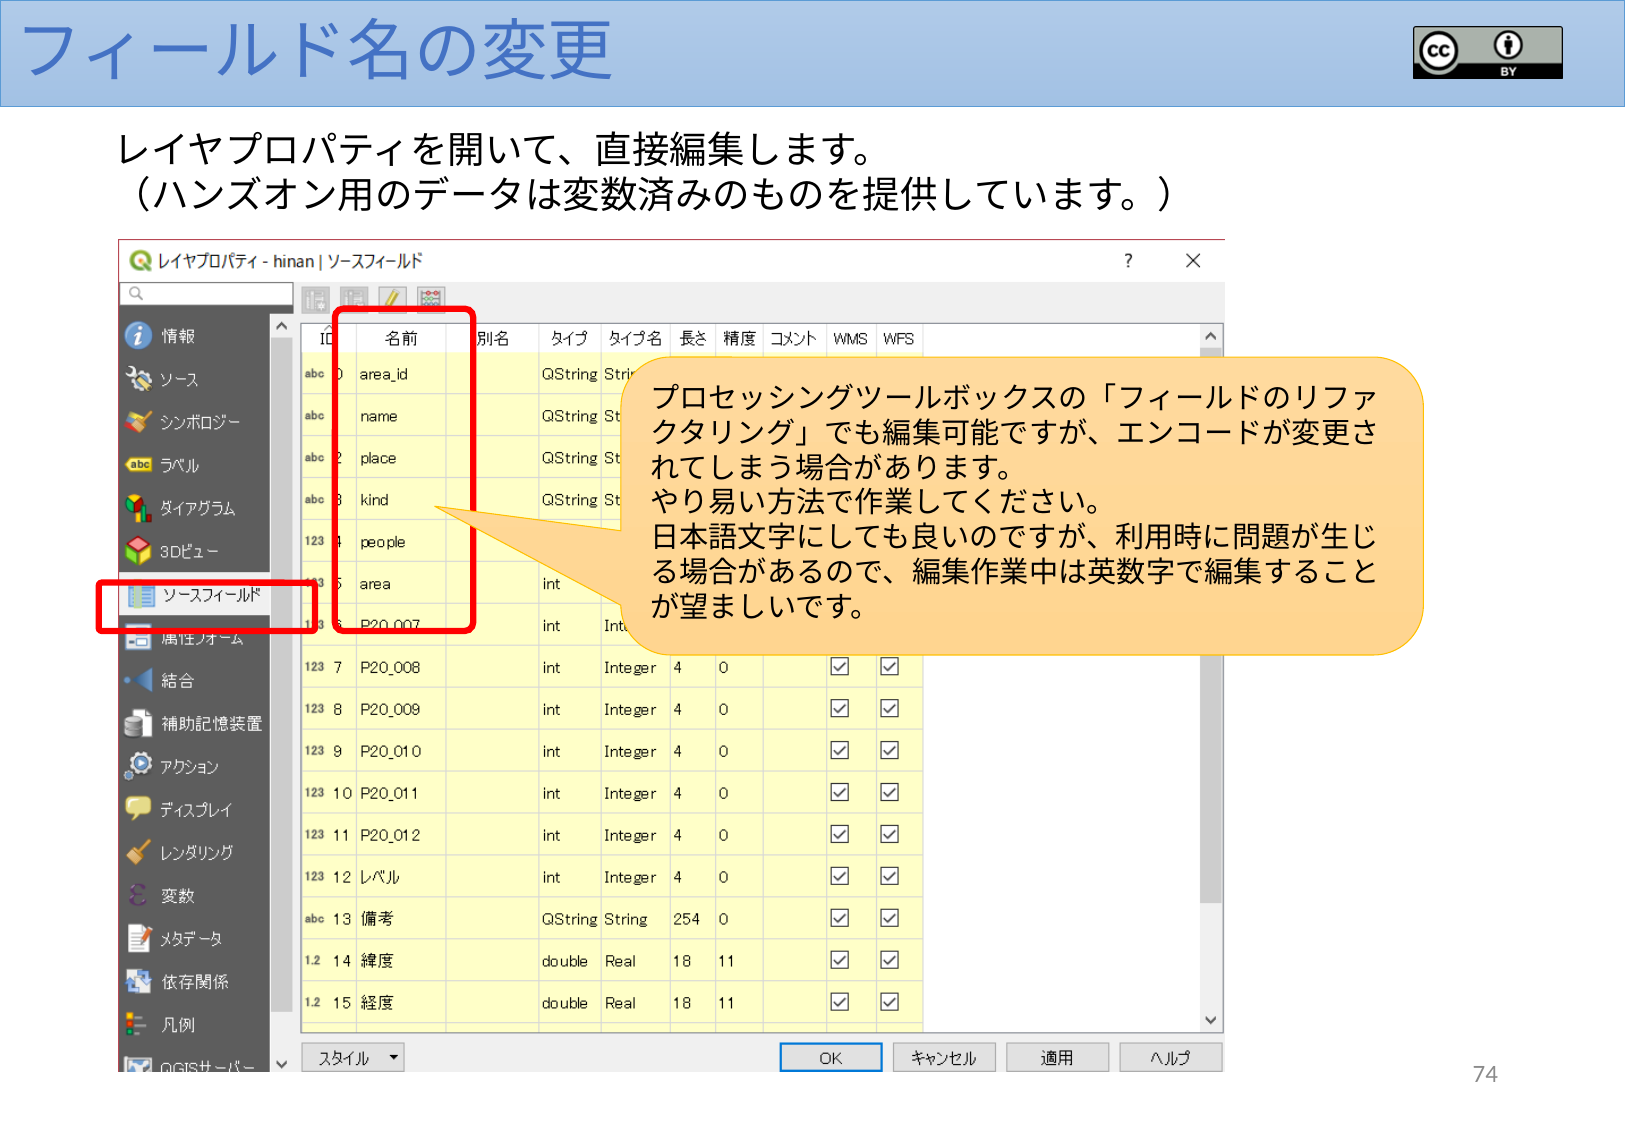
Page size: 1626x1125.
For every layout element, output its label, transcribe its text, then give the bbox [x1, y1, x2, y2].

title フィールド名の変更 [0, 0, 1625, 107]
picture [1413, 26, 1563, 80]
text_box [97, 581, 118, 632]
picture [118, 239, 1226, 1072]
slide_number 74 [1147, 1042, 1514, 1103]
text_box レイヤプロパティを開いて、直接編集します。 （ハンズオン用のデータは変数済みのものを提供しています。） [98, 118, 1608, 224]
text_box プロセッシングツールボックスの「フィールドのリファクタリング」でも編集可能ですが、エンコードが変更されてしまう場合があります。 やり易い方法で作業してください。 日本語文字にしても良いのですが、利用時に問題が生じる場合があるので、編集作業中は英数字で編集することが望ましいです。 [1226, 356, 1424, 656]
